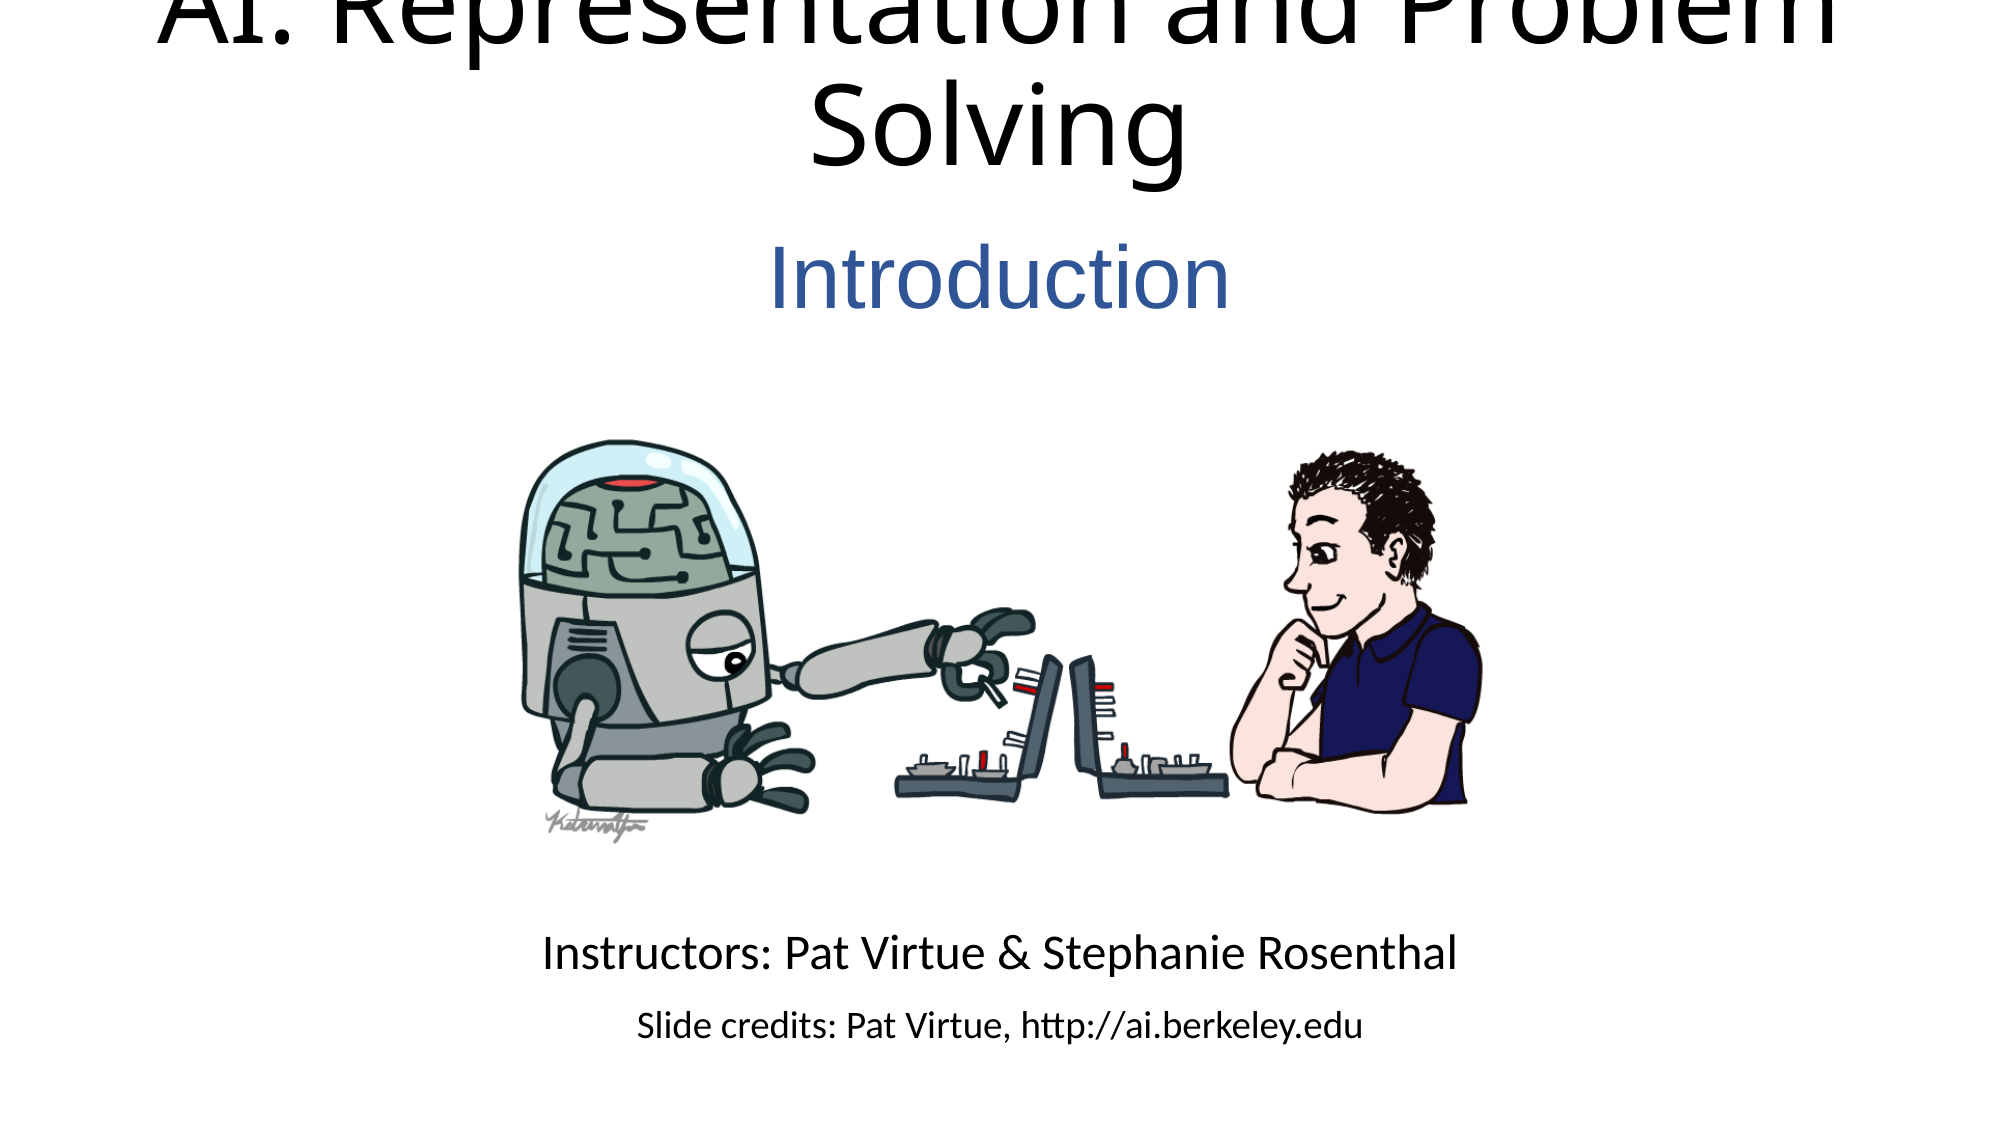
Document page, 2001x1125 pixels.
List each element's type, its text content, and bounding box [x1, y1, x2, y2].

title AI: Representation and Problem Solving [0, 45, 2000, 212]
subtitle Introduction [0, 212, 2000, 463]
text_box Instructors: Pat Virtue & Stephanie Rosenthal Slide credits: Pat Virtue, http://ai.berkeley.edu [0, 912, 2000, 1054]
picture [503, 404, 1492, 846]
